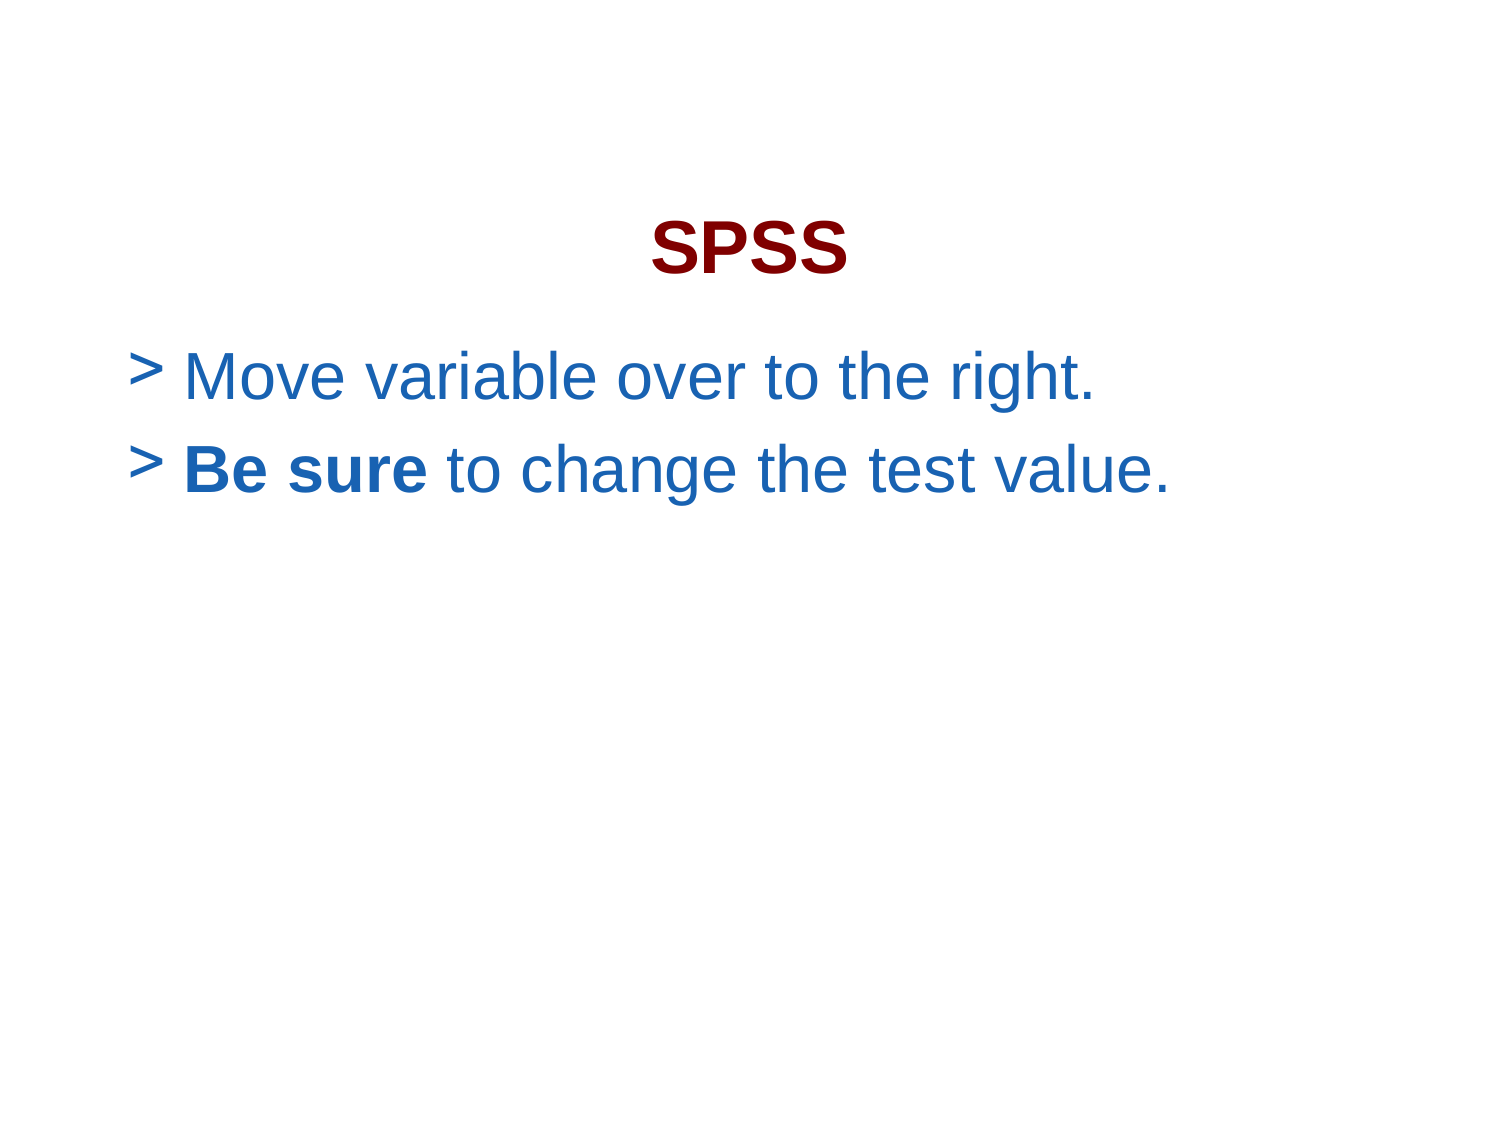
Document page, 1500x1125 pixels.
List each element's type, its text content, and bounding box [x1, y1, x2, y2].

title SPSS [112, 199, 1388, 288]
list Move variable over to the right. Be sure to change the test value. [112, 324, 1388, 1001]
